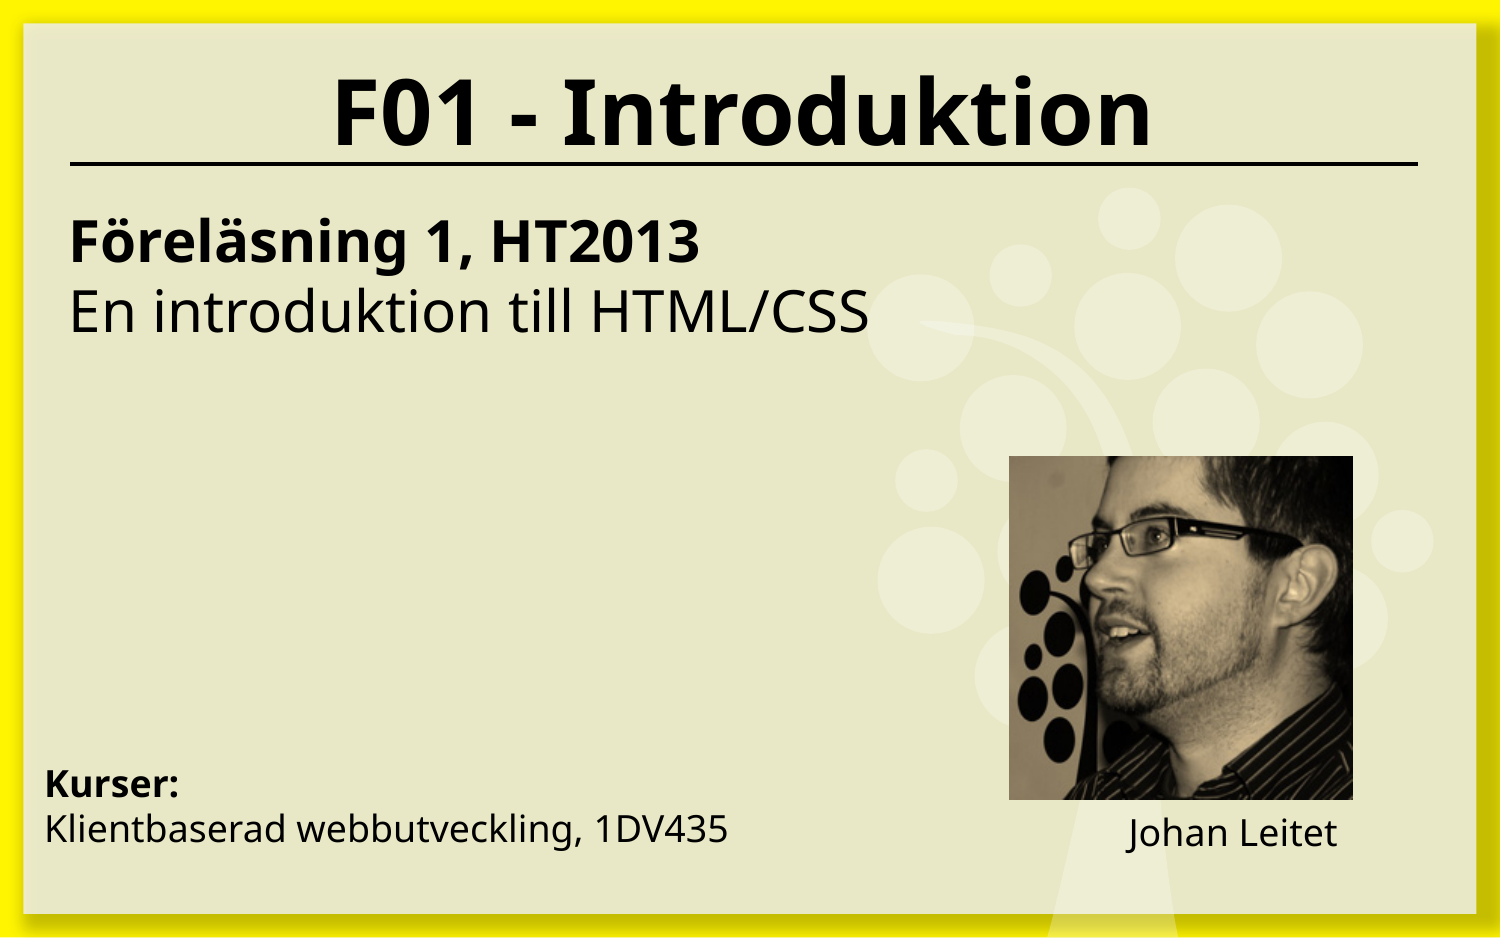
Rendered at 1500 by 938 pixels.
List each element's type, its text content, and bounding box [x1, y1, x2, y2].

title F01 - Introduktion [105, 46, 1381, 174]
text_box Föreläsning 1, HT2013 En introduktion till HTML/CSS [54, 197, 886, 352]
text_box Kurser: Klientbaserad webbutveckling, 1DV435 [29, 752, 780, 857]
text_box Johan Leitet [1009, 806, 1353, 862]
picture [1009, 456, 1353, 800]
